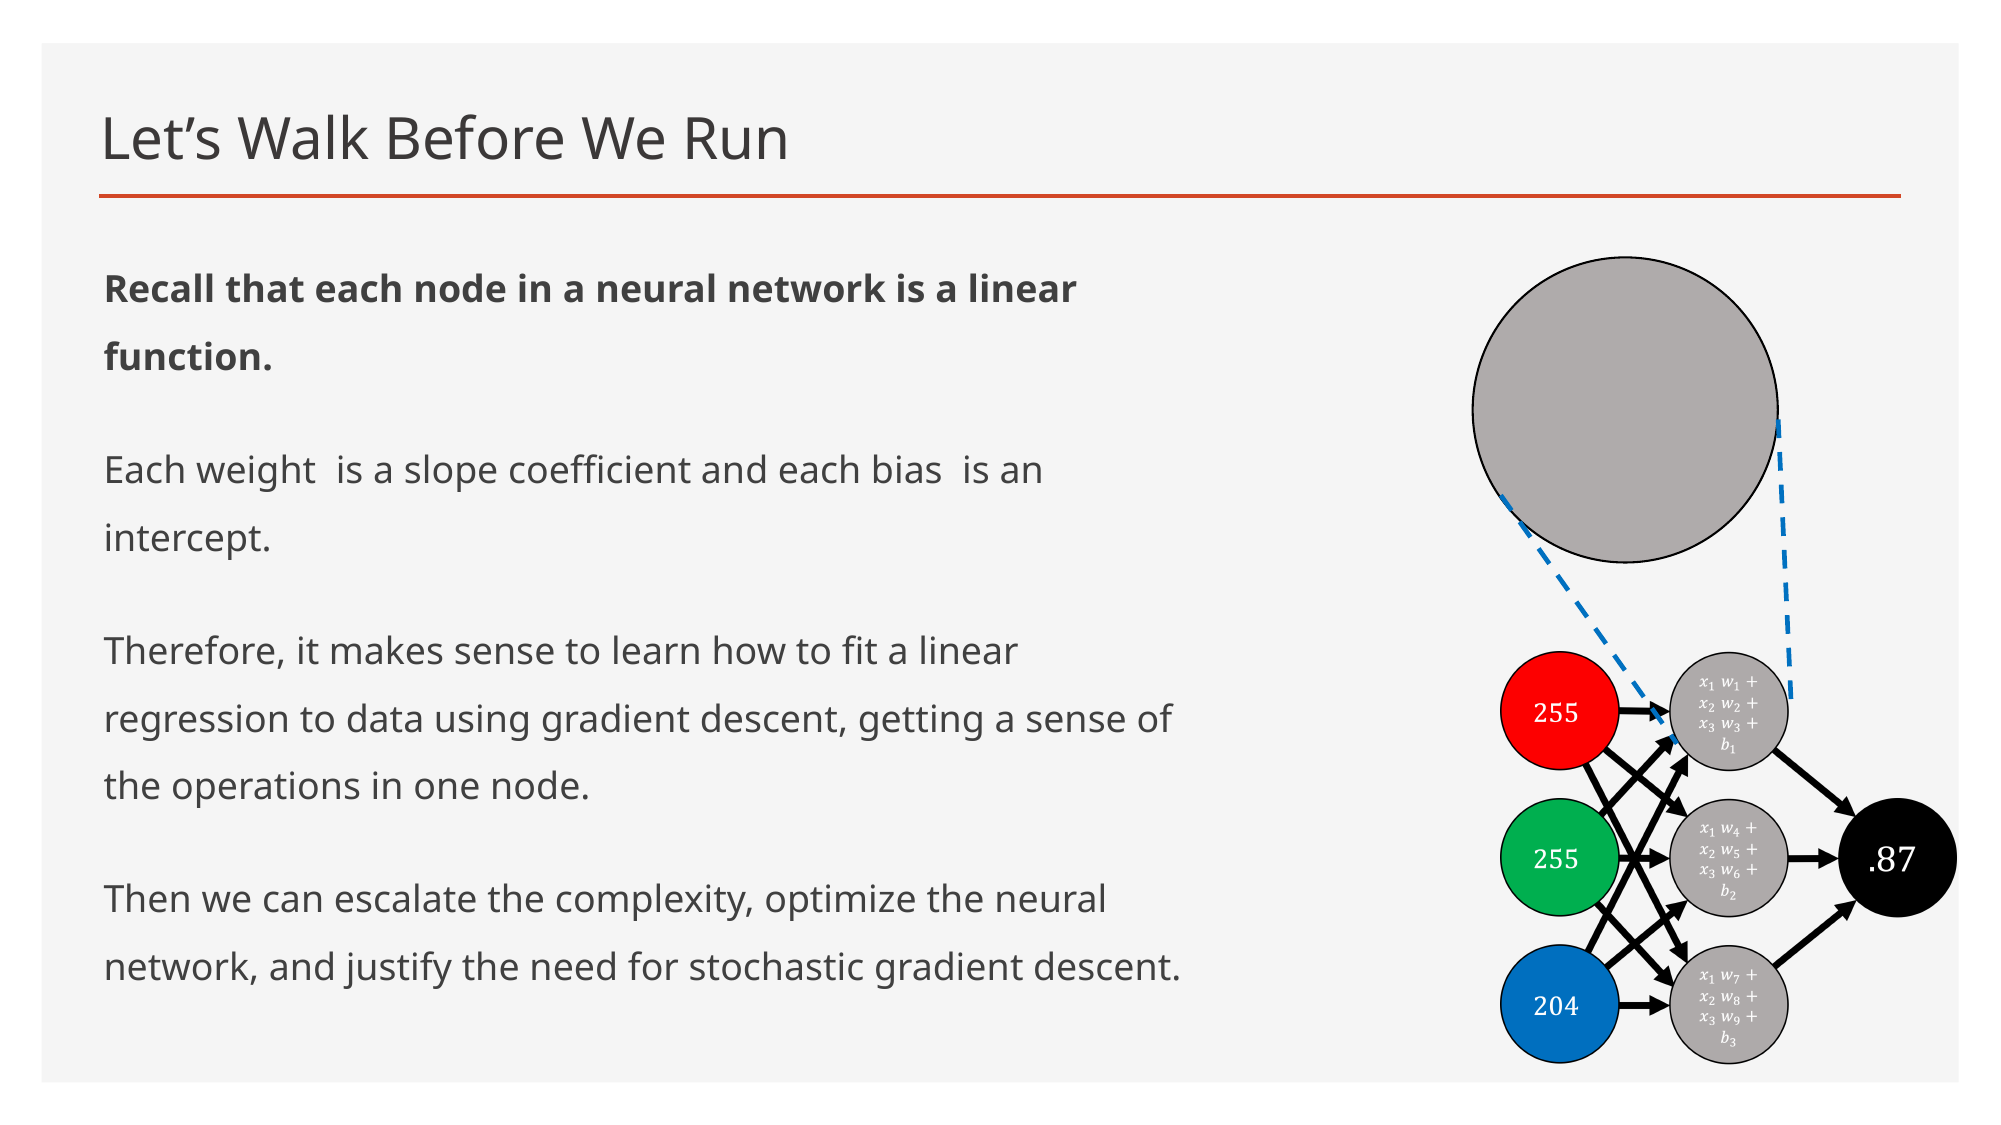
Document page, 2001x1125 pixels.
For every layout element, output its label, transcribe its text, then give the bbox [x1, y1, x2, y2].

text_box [1500, 495, 1677, 744]
title Let’s Walk Before We Run [85, 73, 1214, 179]
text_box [1777, 409, 1791, 700]
picture [1500, 651, 1957, 1065]
